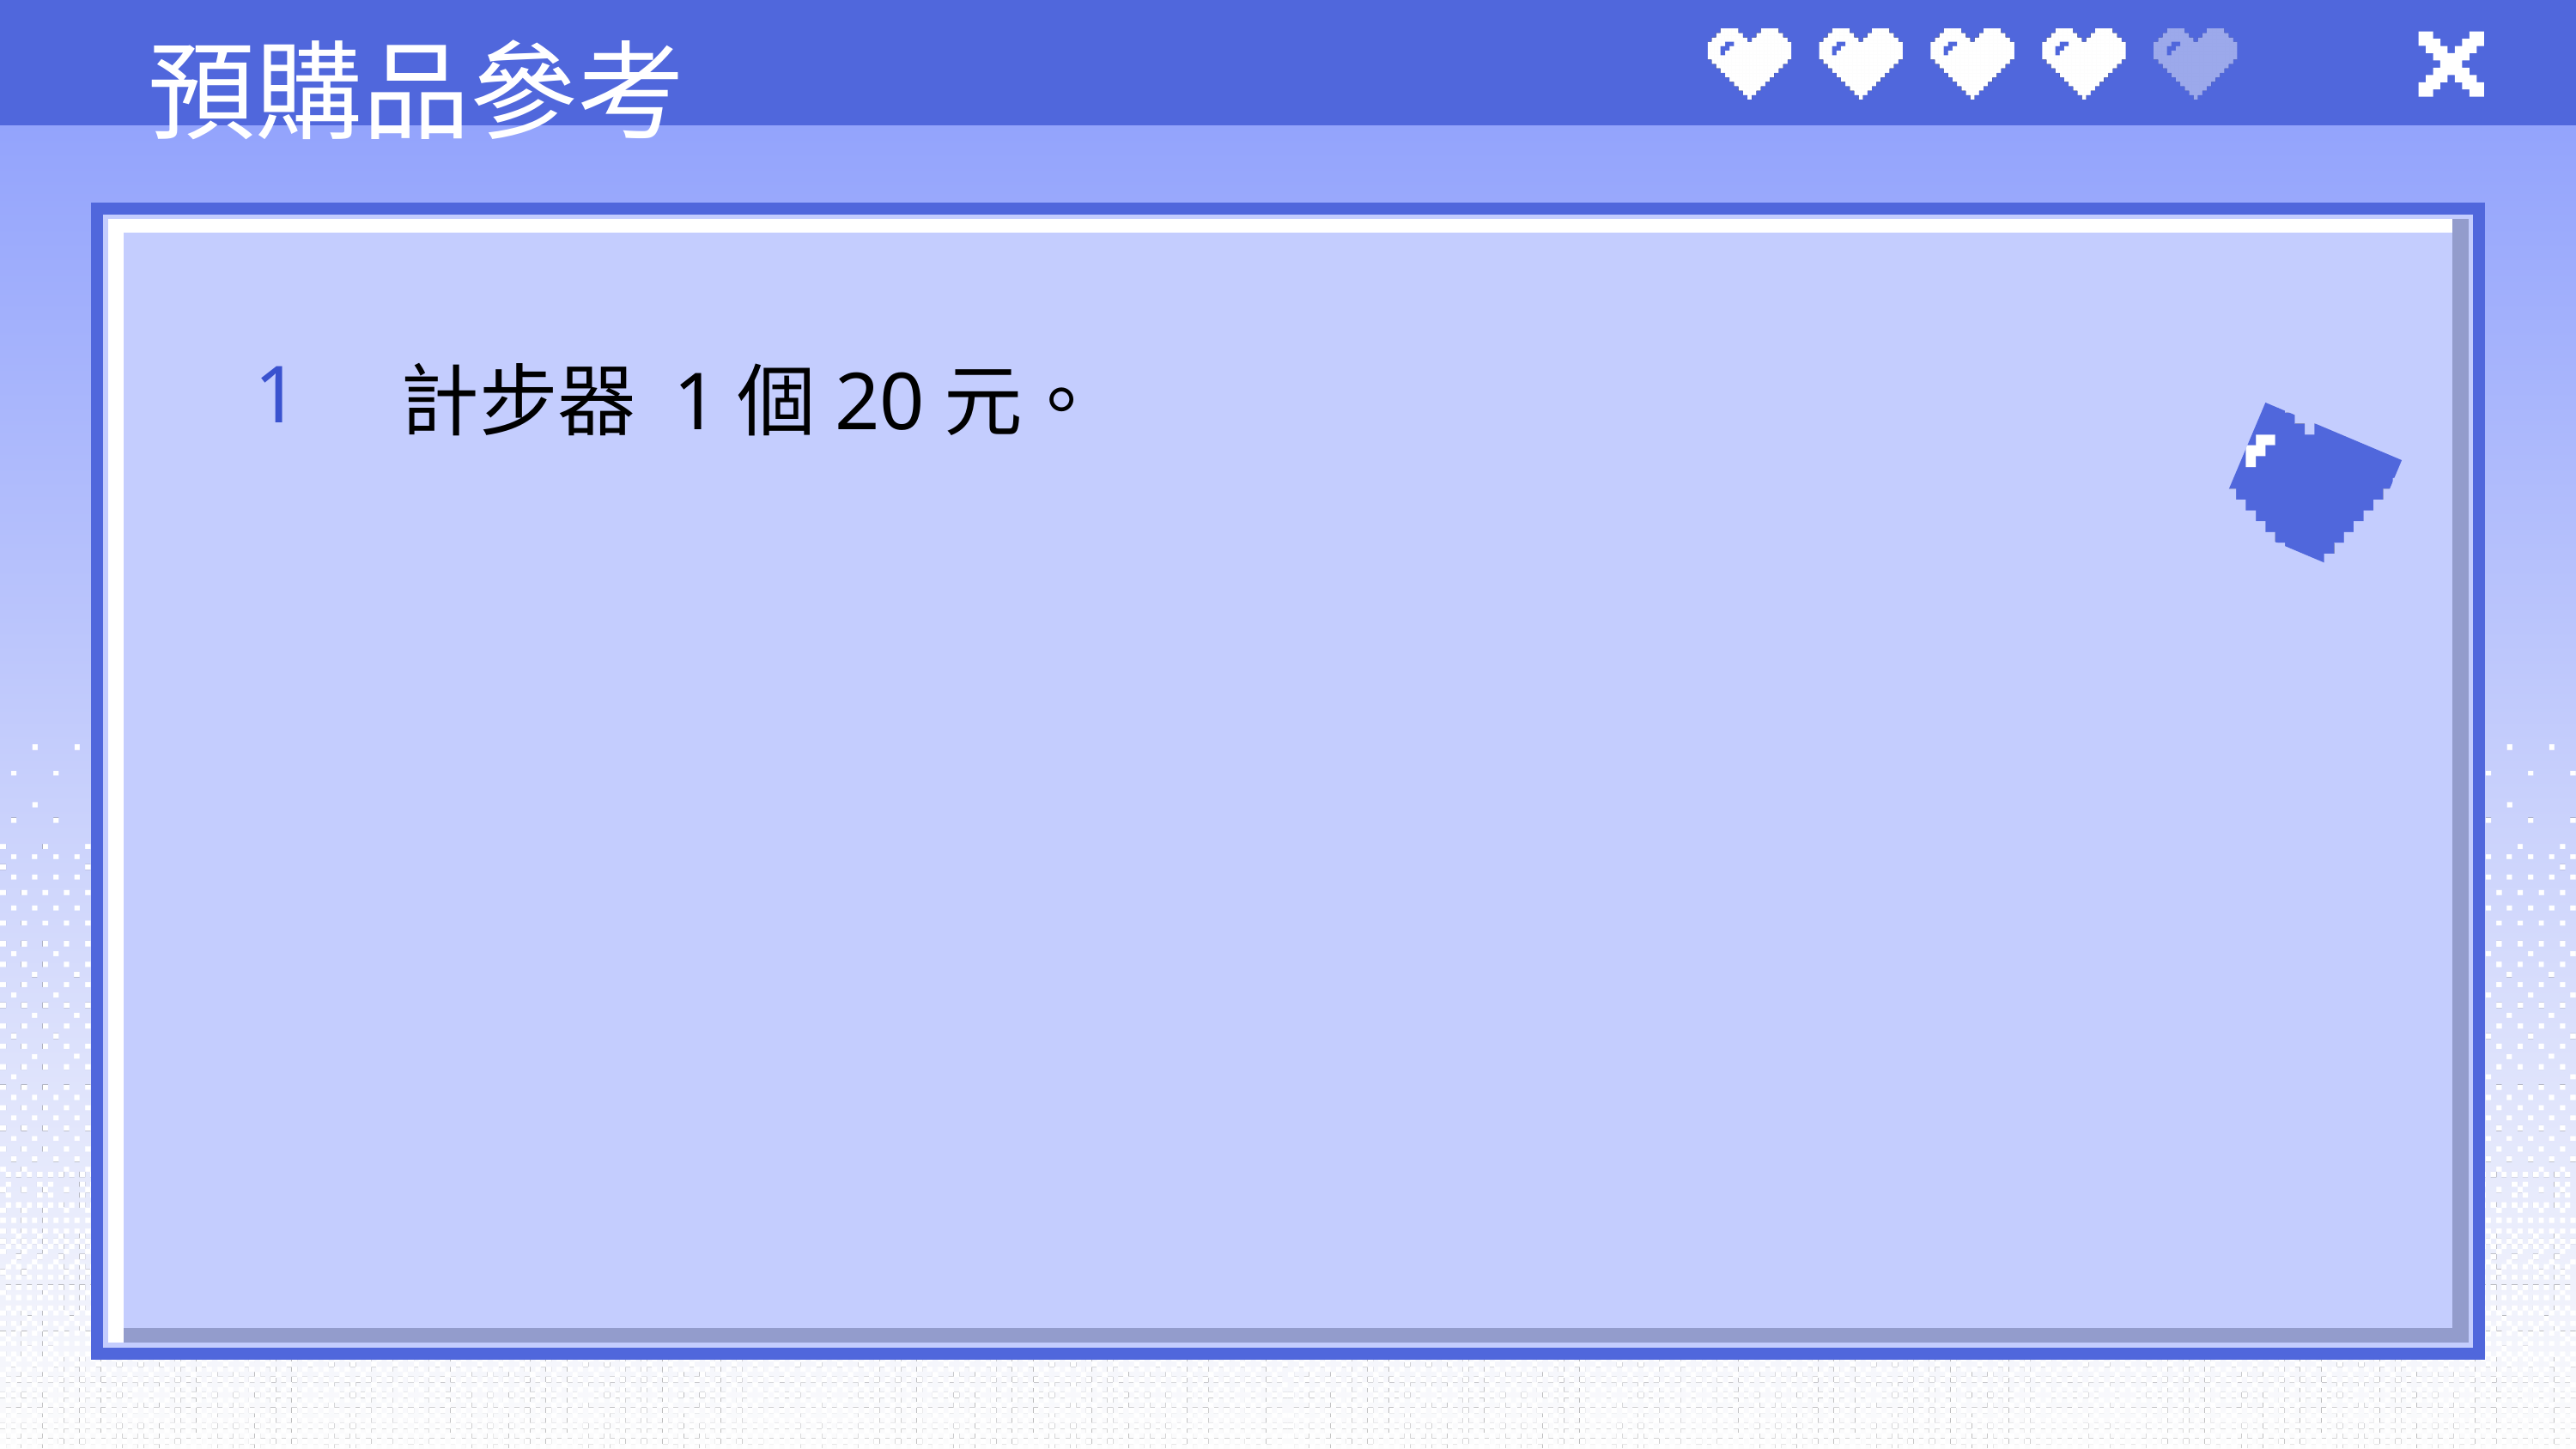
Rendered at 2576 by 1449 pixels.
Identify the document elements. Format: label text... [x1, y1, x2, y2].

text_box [2486, 336, 2576, 339]
text_box 01 [0, 426, 89, 433]
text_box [95, 206, 2480, 1354]
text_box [0, 0, 2576, 126]
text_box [2486, 573, 2576, 577]
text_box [1707, 28, 2238, 100]
text_box 預購品參考 [148, 136, 1680, 153]
text_box 01 [2486, 426, 2576, 433]
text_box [0, 328, 89, 332]
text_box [2486, 328, 2576, 332]
text_box [2486, 215, 2576, 219]
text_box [0, 336, 89, 339]
text_box [0, 215, 89, 219]
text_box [0, 573, 89, 577]
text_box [0, 743, 2576, 1449]
